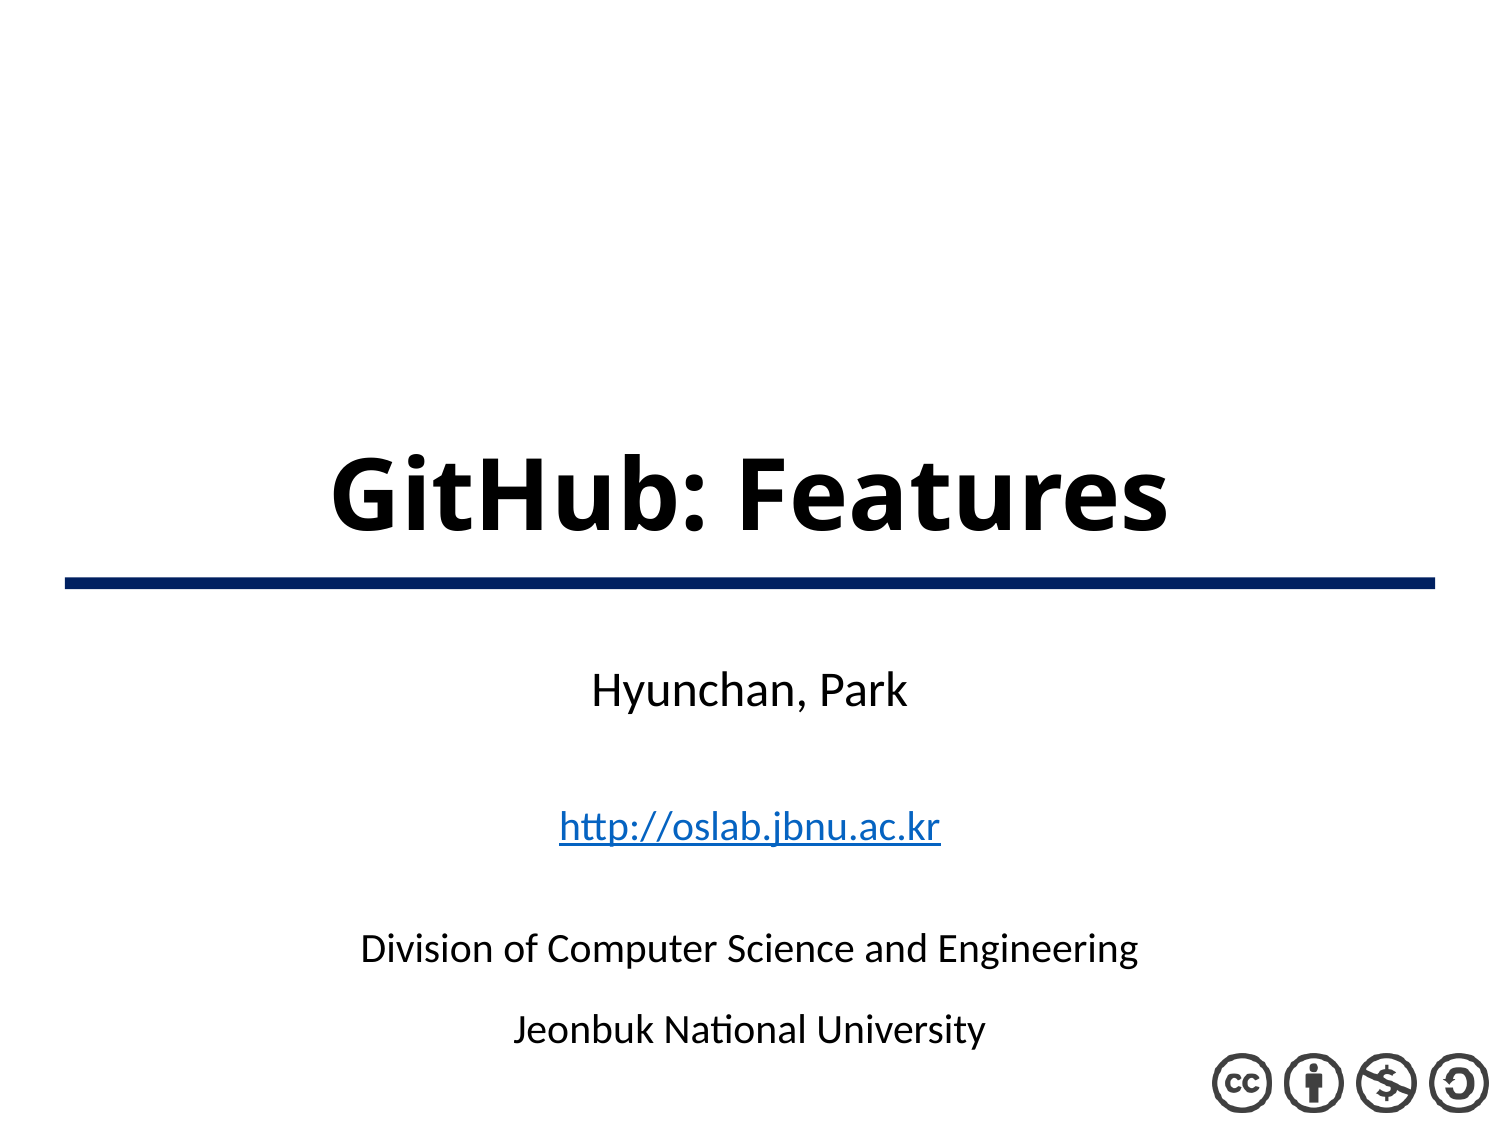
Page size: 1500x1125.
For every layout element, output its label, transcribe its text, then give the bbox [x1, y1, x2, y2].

subtitle Hyunchan, Park http://oslab.jbnu.ac.kr Division of Computer Science and Engineering Jeonbuk National University [187, 637, 1313, 1043]
picture [1196, 1042, 1500, 1125]
title GitHub: Features [112, 333, 1388, 560]
